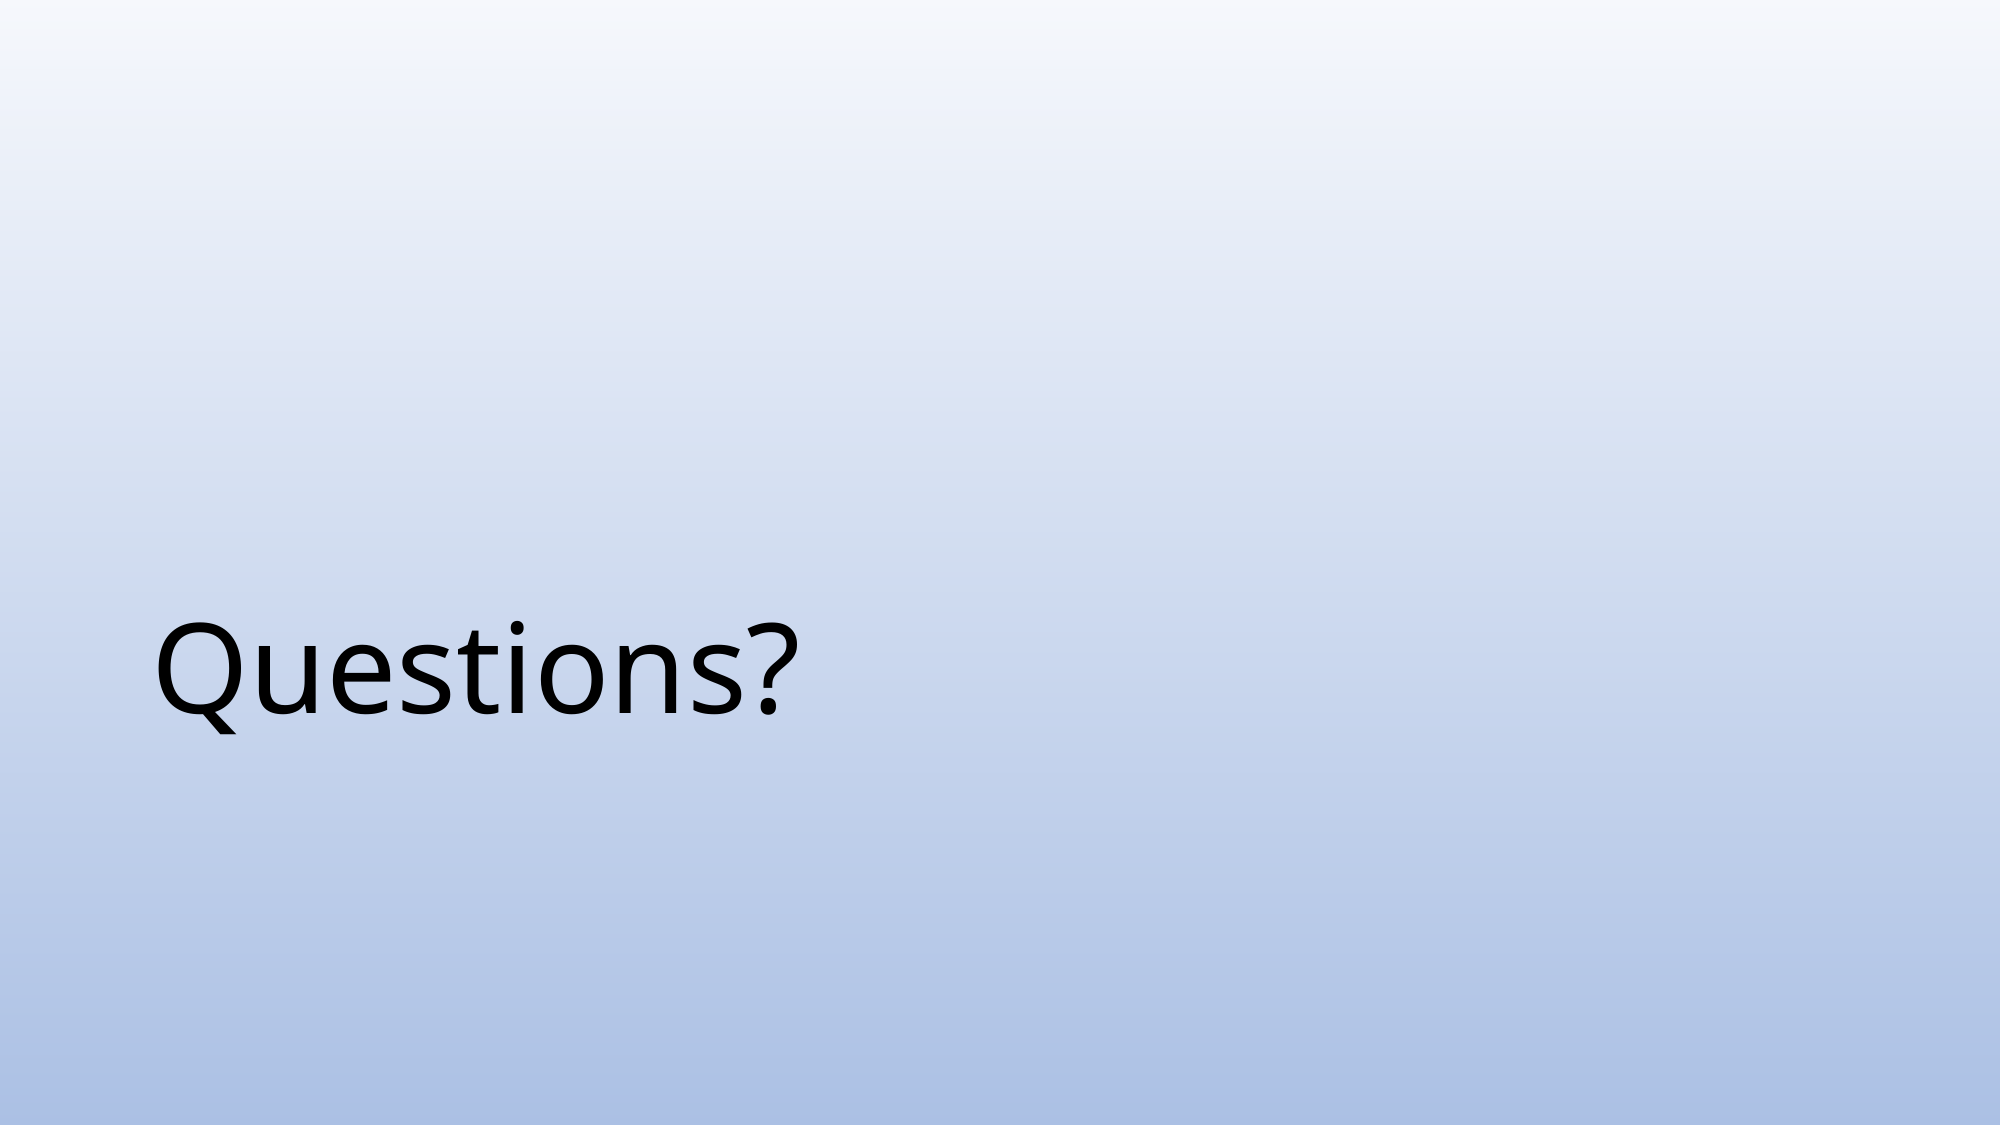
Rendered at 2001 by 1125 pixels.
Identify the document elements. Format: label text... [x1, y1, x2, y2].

title Questions? [136, 280, 1862, 749]
